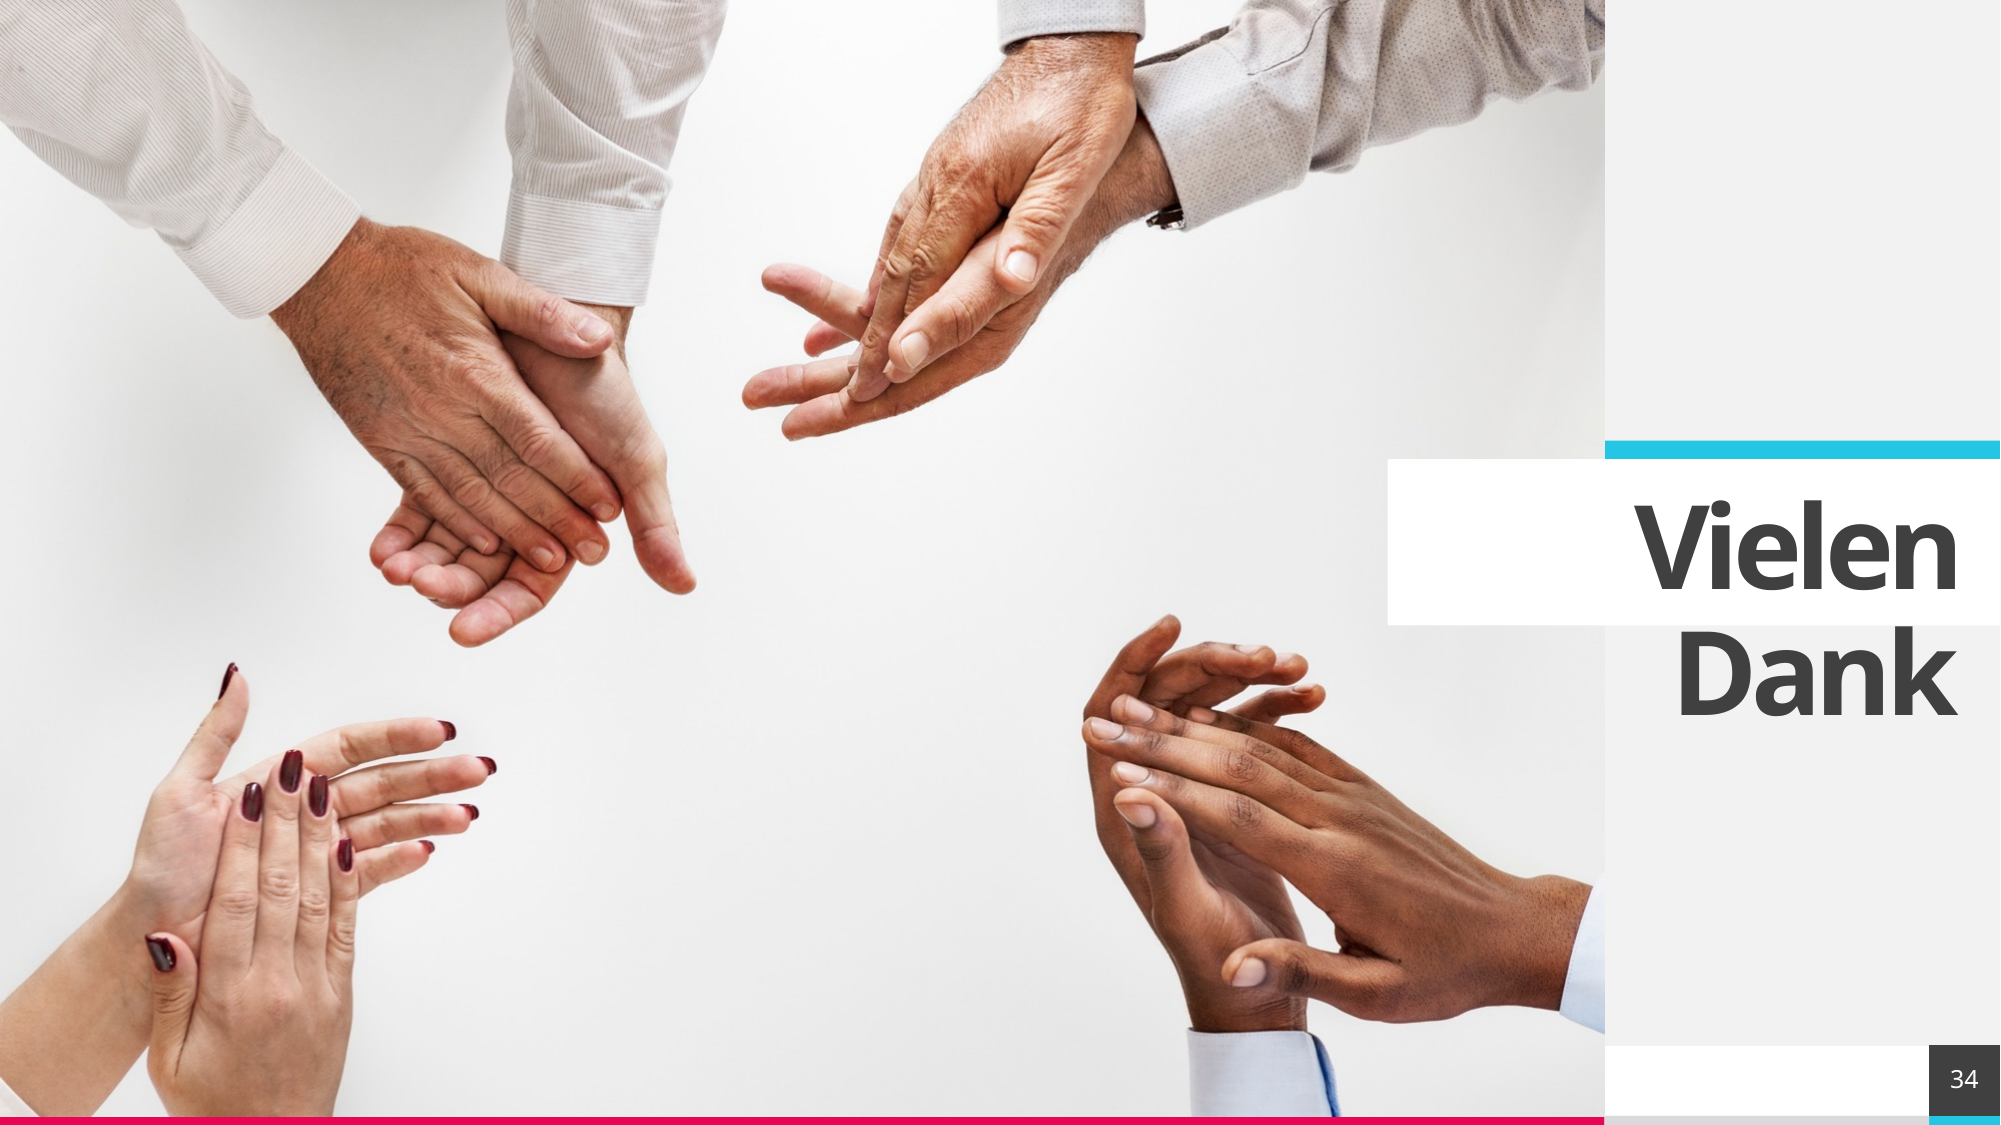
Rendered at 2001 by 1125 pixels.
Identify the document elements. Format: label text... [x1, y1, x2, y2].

picture [0, 0, 1605, 1117]
title Vielen Dank [1605, 459, 2000, 626]
slide_number 34 [1929, 1045, 2000, 1116]
